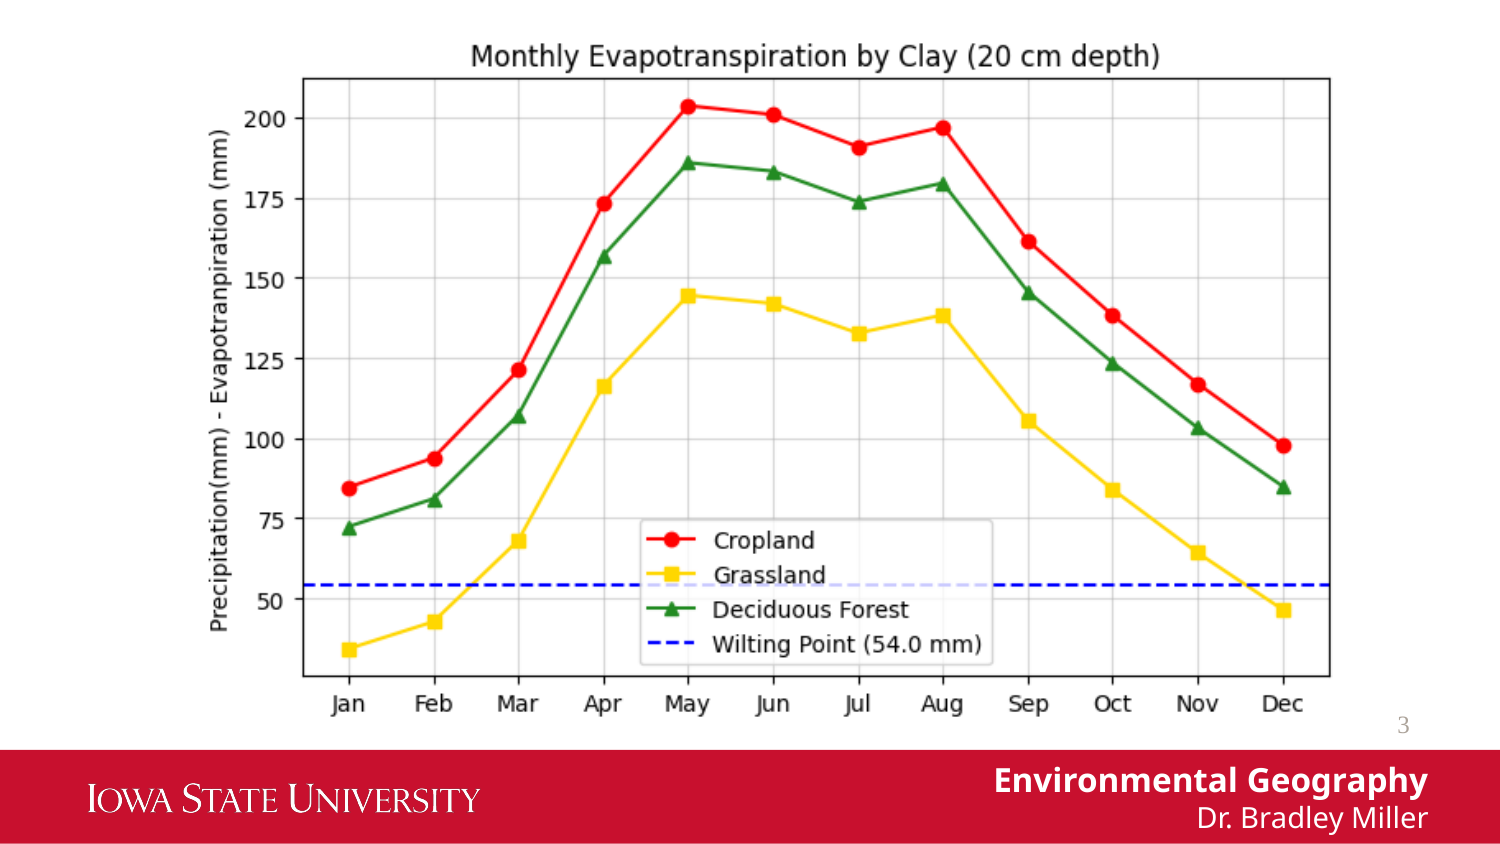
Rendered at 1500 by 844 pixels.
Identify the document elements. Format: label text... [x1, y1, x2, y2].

picture [199, 19, 1340, 741]
picture [87, 783, 481, 816]
slide_number 3 [1337, 703, 1425, 748]
